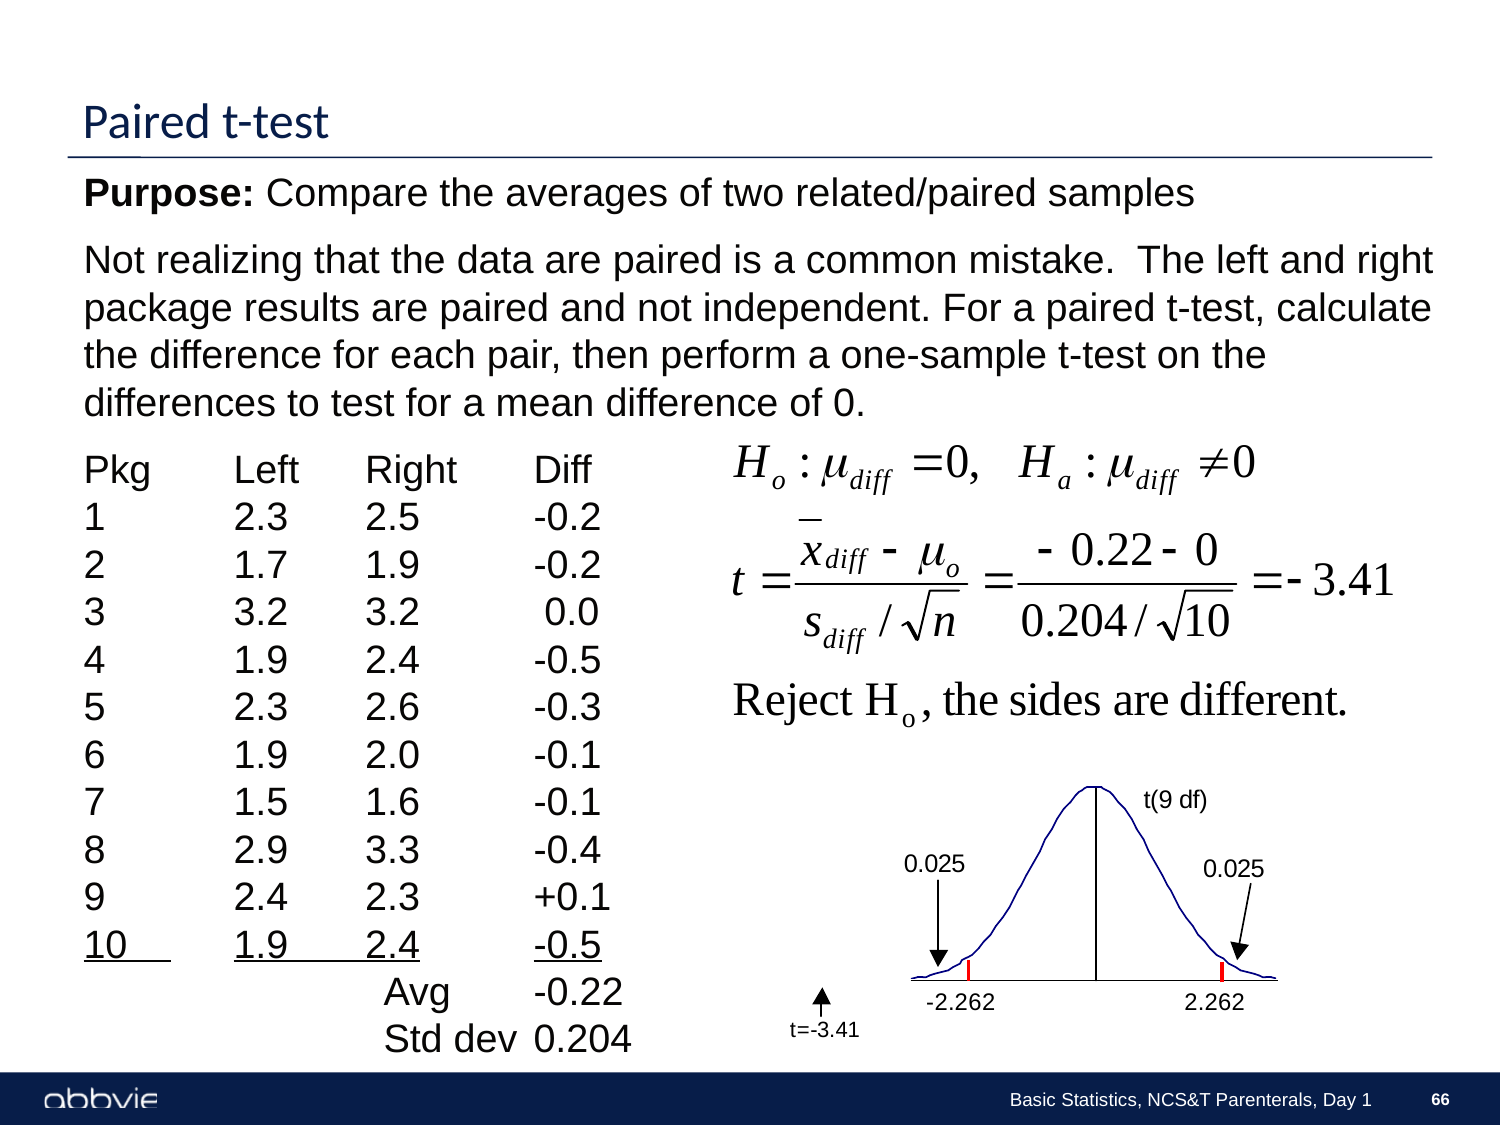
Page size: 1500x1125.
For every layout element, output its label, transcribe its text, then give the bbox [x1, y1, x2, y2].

text_box Purpose: Compare the averages of two related/paired samples Not realizing that the data are paired is a common mistake. The left and right package results are paired and not independent. For a paired t-test, calculate the difference for each pair, then perform a one-sample t-test on the differences to test for a mean difference of 0. Pkg Left Right Diff 1 2.3 2.5 -0.2 2 1.7 1.9 -0.2 3 3.2 3.2 0.0 4 1.9 2.4 -0.5 5 2.3 2.6 -0.3 6 1.9 2.0 -0.1 7 1.5 1.6 -0.1 8 2.9 3.3 -0.4 9 2.4 2.3 +0.1 10 1.9 2.4 -0.5 Avg -0.22 Std dev 0.204 [68, 159, 1475, 1069]
footer Basic Statistics, NCS&T Parenterals, Day 1 [487, 1083, 1387, 1114]
title Paired t-test [67, 37, 1433, 158]
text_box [699, 728, 1287, 1060]
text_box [724, 431, 1401, 737]
slide_number 66 [1391, 1085, 1450, 1112]
